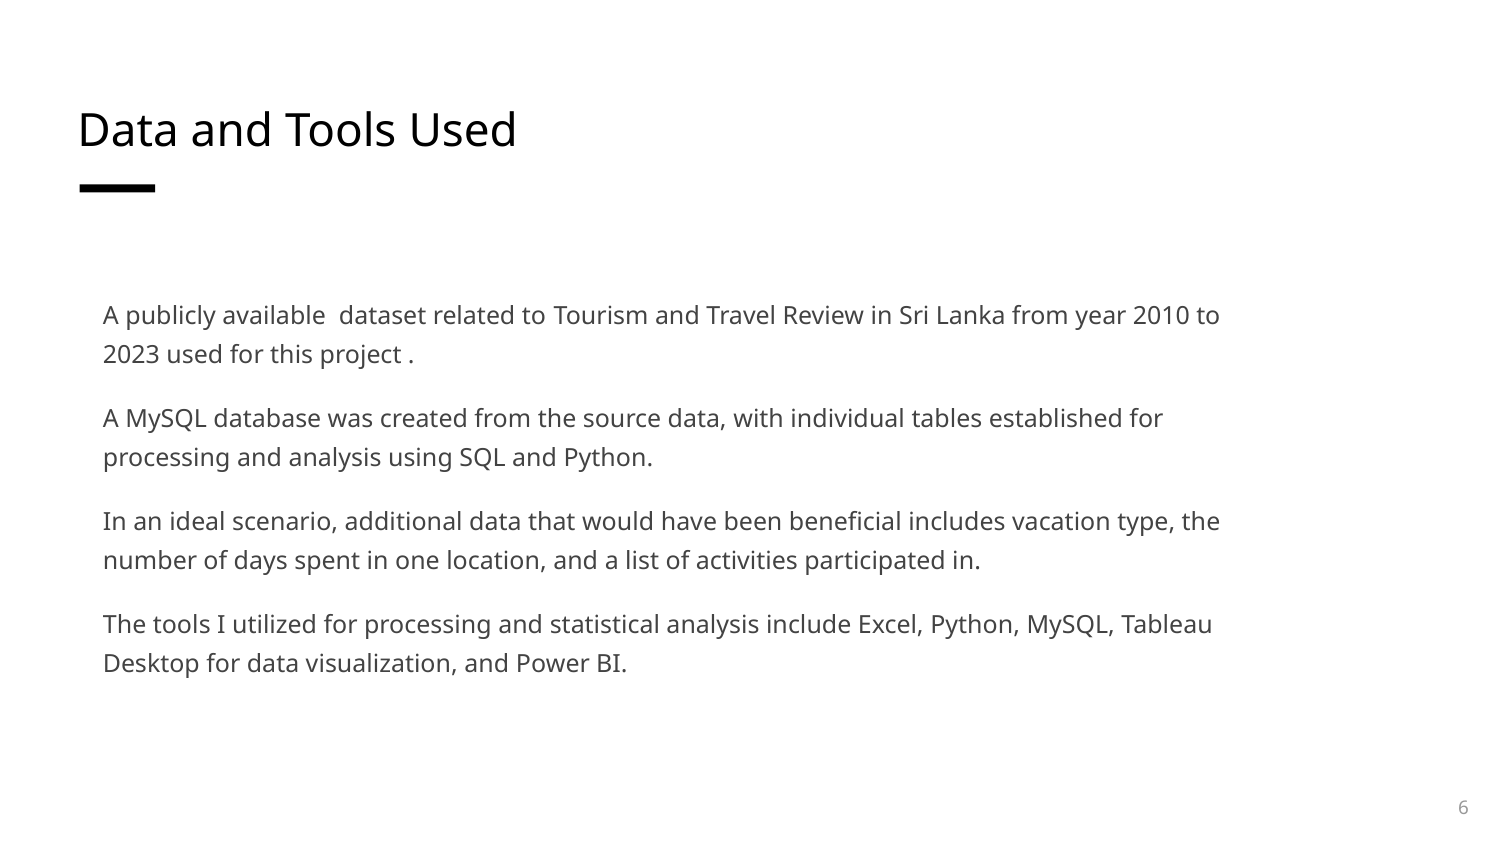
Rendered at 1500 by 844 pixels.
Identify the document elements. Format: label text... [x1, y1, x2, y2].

list A publicly available dataset related to Tourism and Travel Review in Sri Lanka from year 2010 to 2023 used for this project . A MySQL database was created from the source data, with individual tables established for processing and analysis using SQL and Python. In an ideal scenario, additional data that would have been beneficial includes vacation type, the number of days spent in one location, and a list of activities participated in. The tools I utilized for processing and statistical analysis include Excel, Python, MySQL, Tableau Desktop for data visualization, and Power BI. [62, 220, 1242, 774]
title Data and Tools Used [62, 99, 832, 157]
